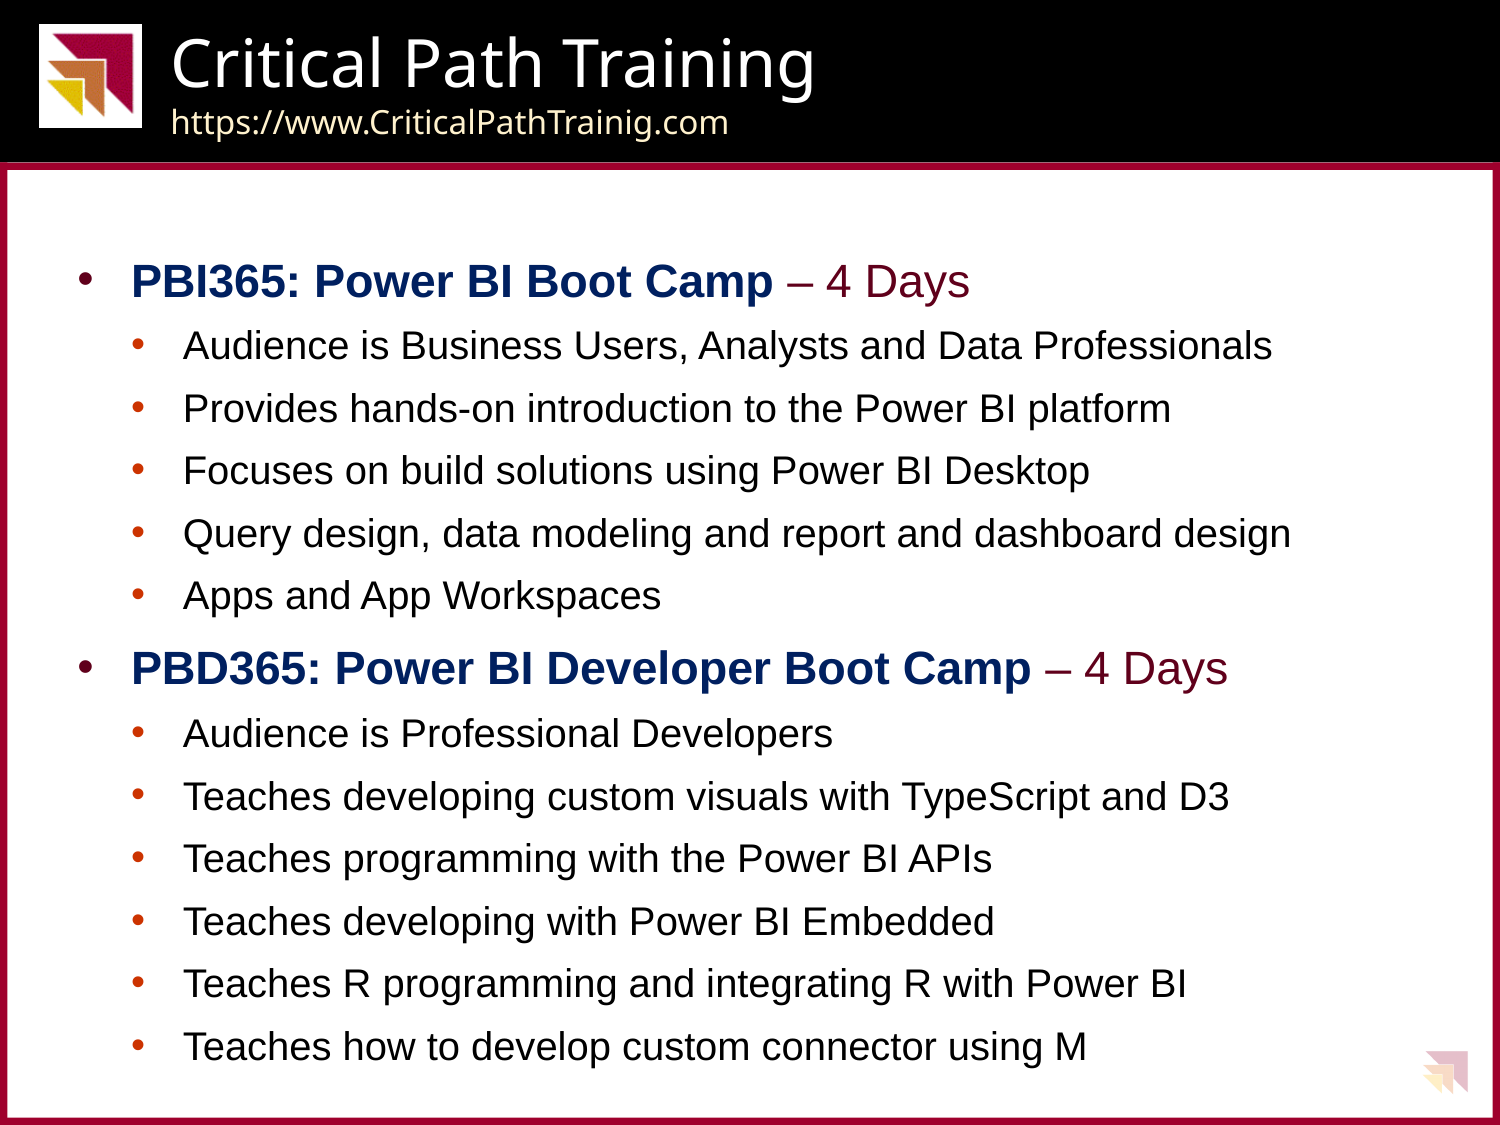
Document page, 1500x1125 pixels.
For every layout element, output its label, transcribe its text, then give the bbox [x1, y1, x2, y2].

list PBI365: Power BI Boot Camp – 4 Days Audience is Business Users, Analysts and Data Professionals Provides hands-on introduction to the Power BI platform Focuses on build solutions using Power BI Desktop Query design, data modeling and report and dashboard design Apps and App Workspaces PBD365: Power BI Developer Boot Camp – 4 Days Audience is Professional Developers Teaches developing custom visuals with TypeScript and D3 Teaches programming with the Power BI APIs Teaches developing with Power BI Embedded Teaches R programming and integrating R with Power BI Teaches how to develop custom connector using M [62, 237, 1438, 1088]
title Critical Path Training https://www.CriticalPathTrainig.com [155, 12, 1438, 150]
picture [38, 24, 142, 128]
